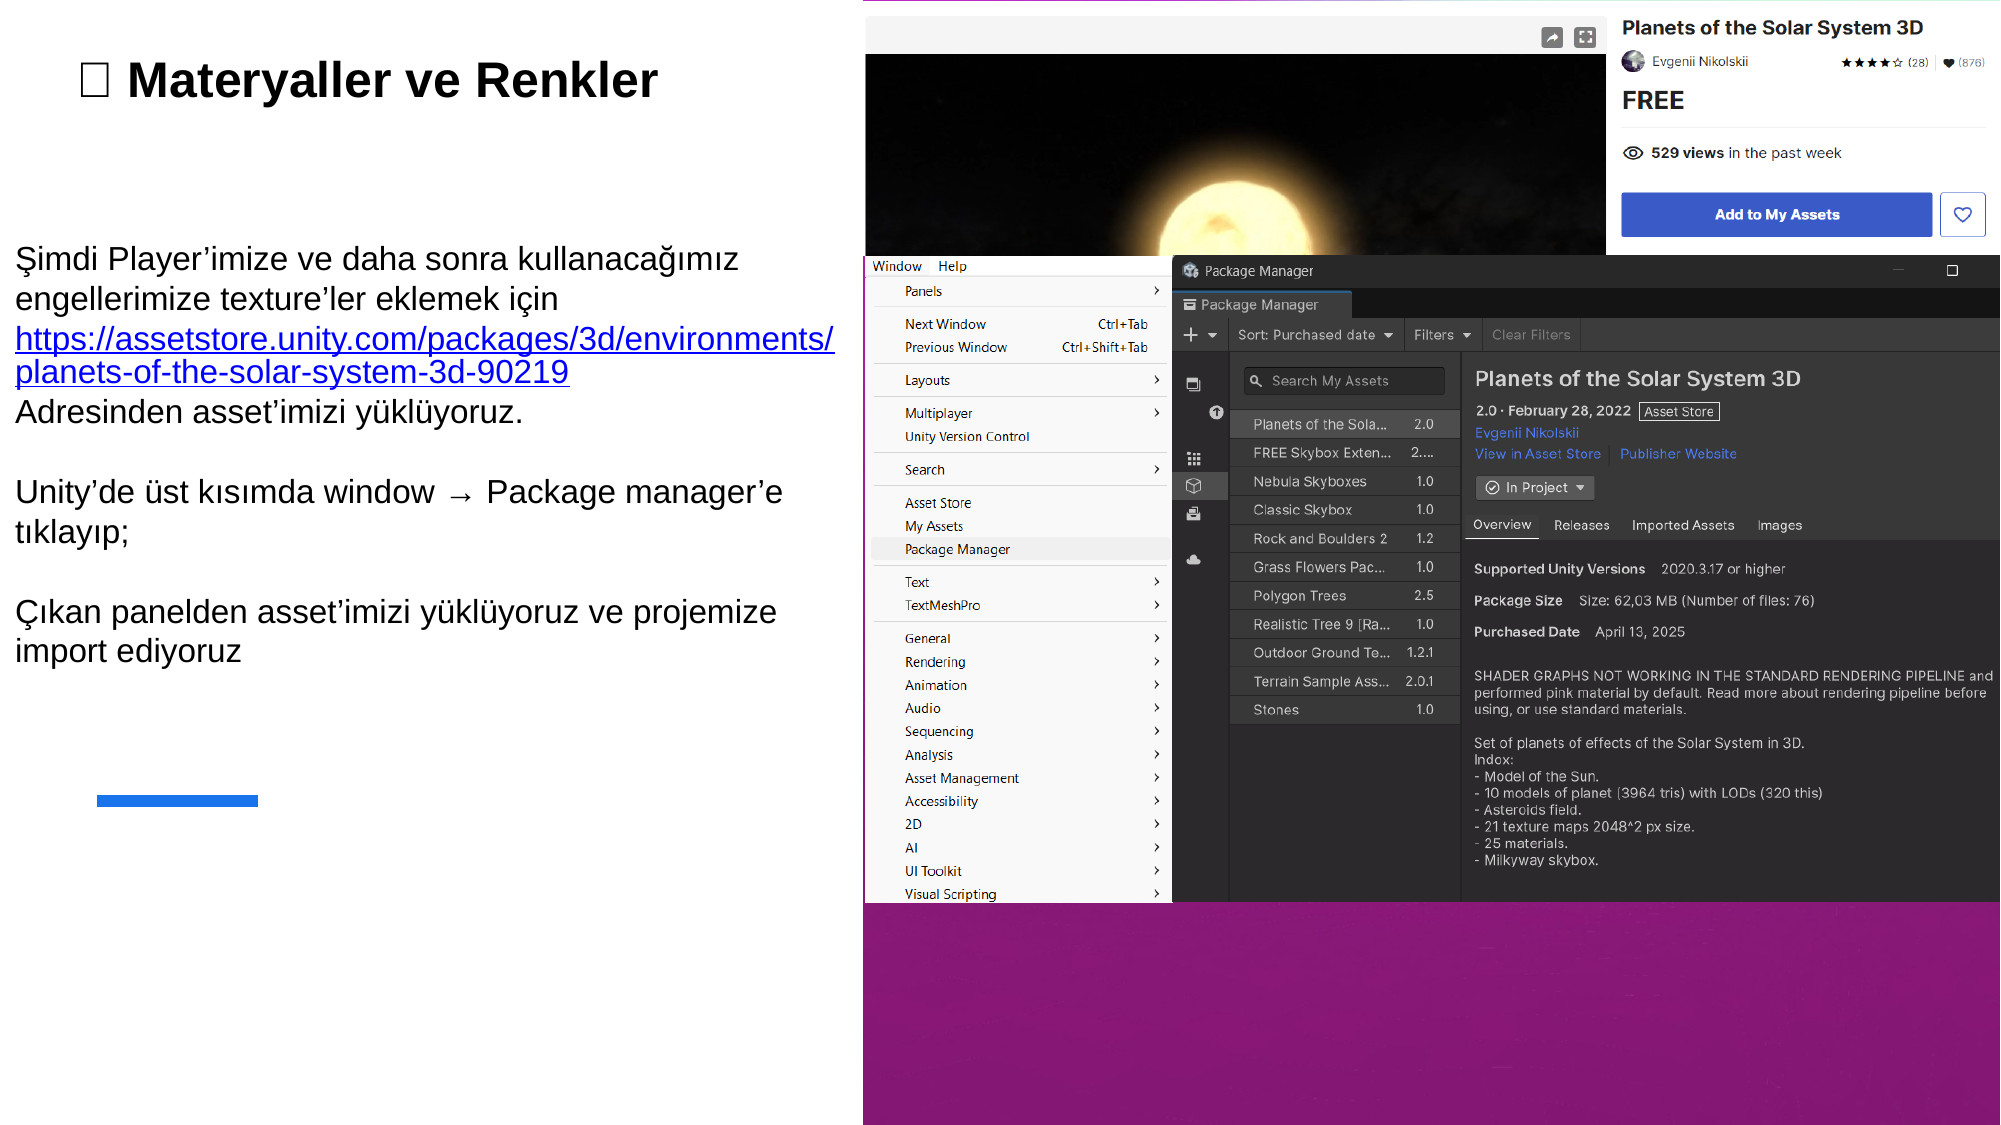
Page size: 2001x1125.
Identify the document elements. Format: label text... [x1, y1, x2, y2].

text_box [0, 0, 862, 1125]
title 🎨 Materyaller ve Renkler [68, 46, 795, 195]
text_box Şimdi Player’imize ve daha sonra kullanacağımız engellerimize texture’ler eklemek için https://assetstore.unity.com/packages/3d/environments/planets-of-the-solar-system-3d-90219 Adresinden asset’imizi yüklüyoruz. Unity’de üst kısımda window → Package manager’e tıklayıp; Çıkan panelden asset’imizi yüklüyoruz ve projemize import ediyoruz [7, 229, 856, 644]
picture [862, 0, 2000, 1125]
